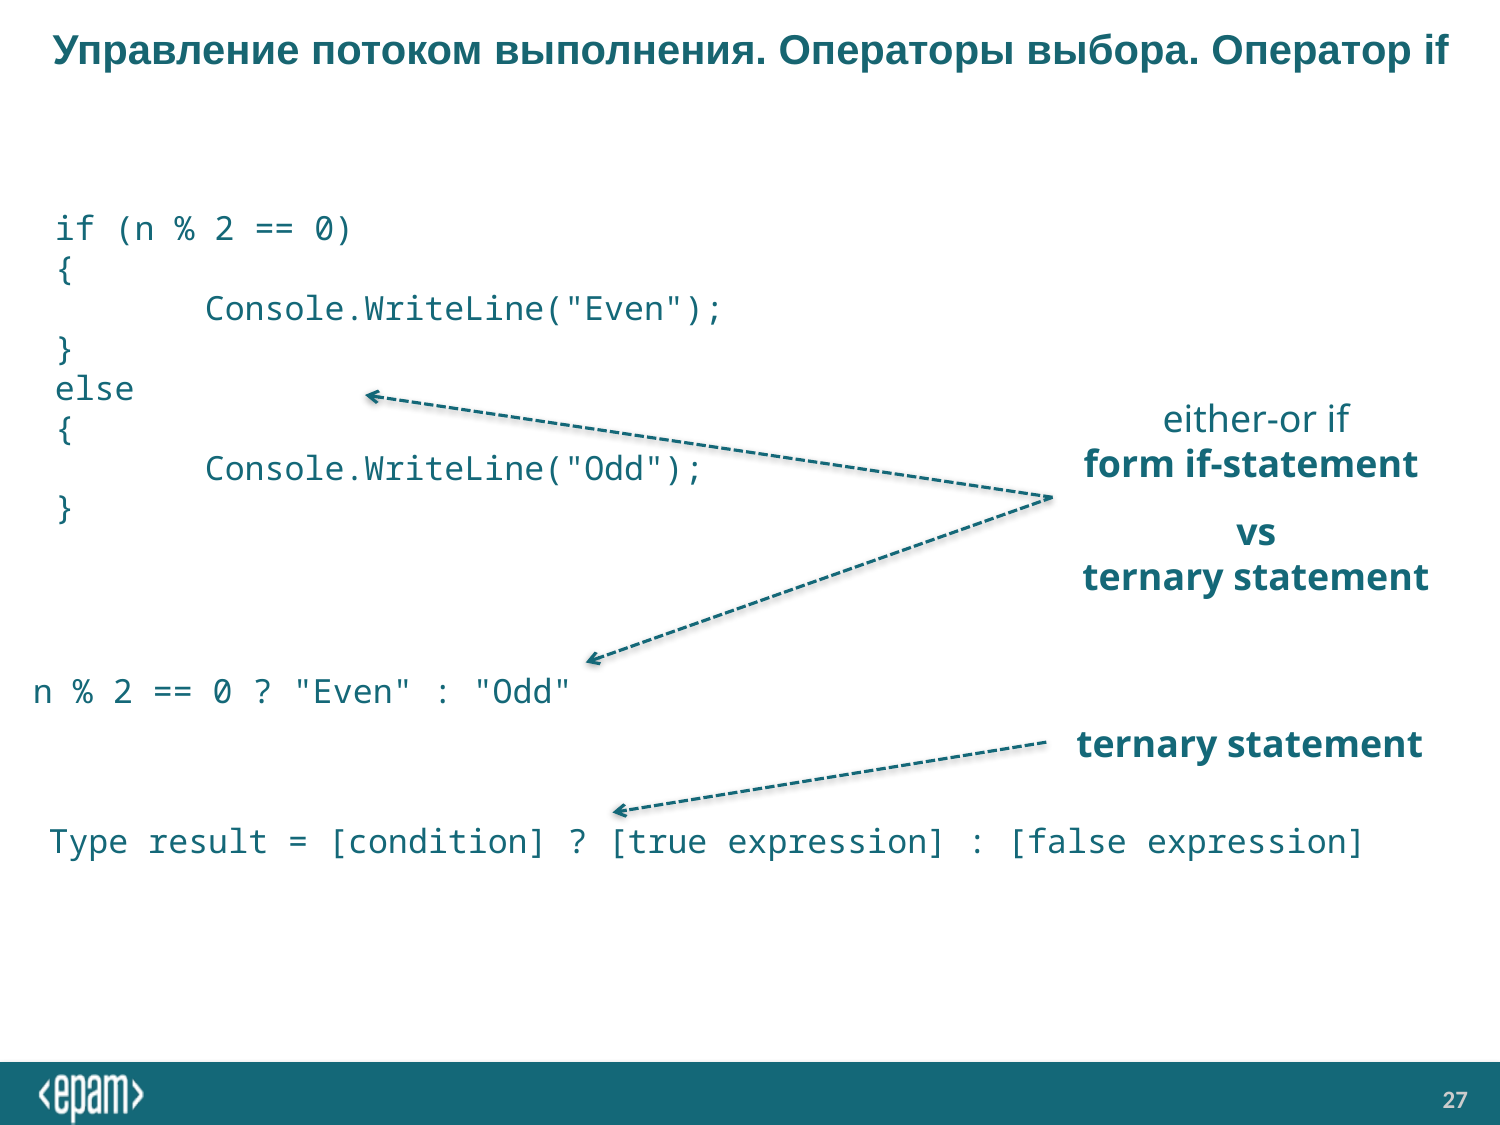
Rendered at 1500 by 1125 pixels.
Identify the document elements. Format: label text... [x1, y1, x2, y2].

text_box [33, 199, 1461, 869]
picture [38, 1074, 144, 1125]
title Управление потоком выполнения. Операторы выбора. Оператор if [0, 0, 1500, 95]
